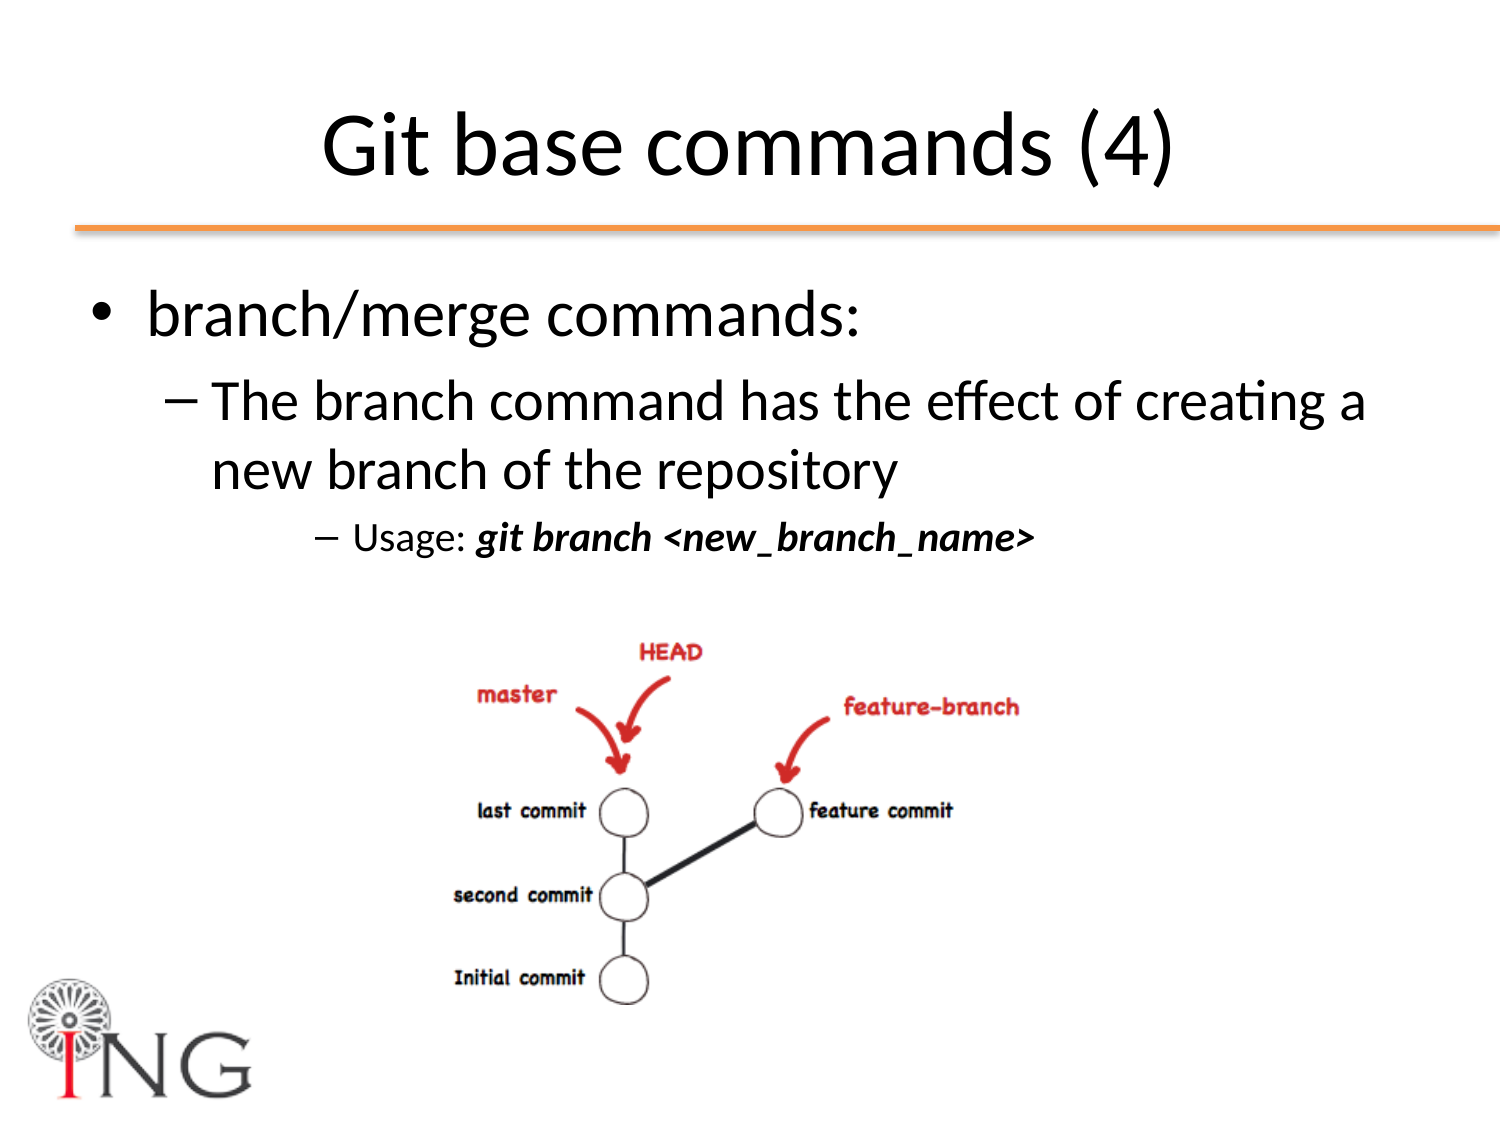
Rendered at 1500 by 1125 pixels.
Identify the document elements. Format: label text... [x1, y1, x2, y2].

list branch/merge commands: The branch command has the effect of creating a new branch of the repository Usage: git branch <new_branch_name> [75, 262, 1425, 1005]
picture [3, 956, 281, 1125]
picture [451, 632, 1049, 1006]
title Git base commands (4) [75, 45, 1425, 233]
